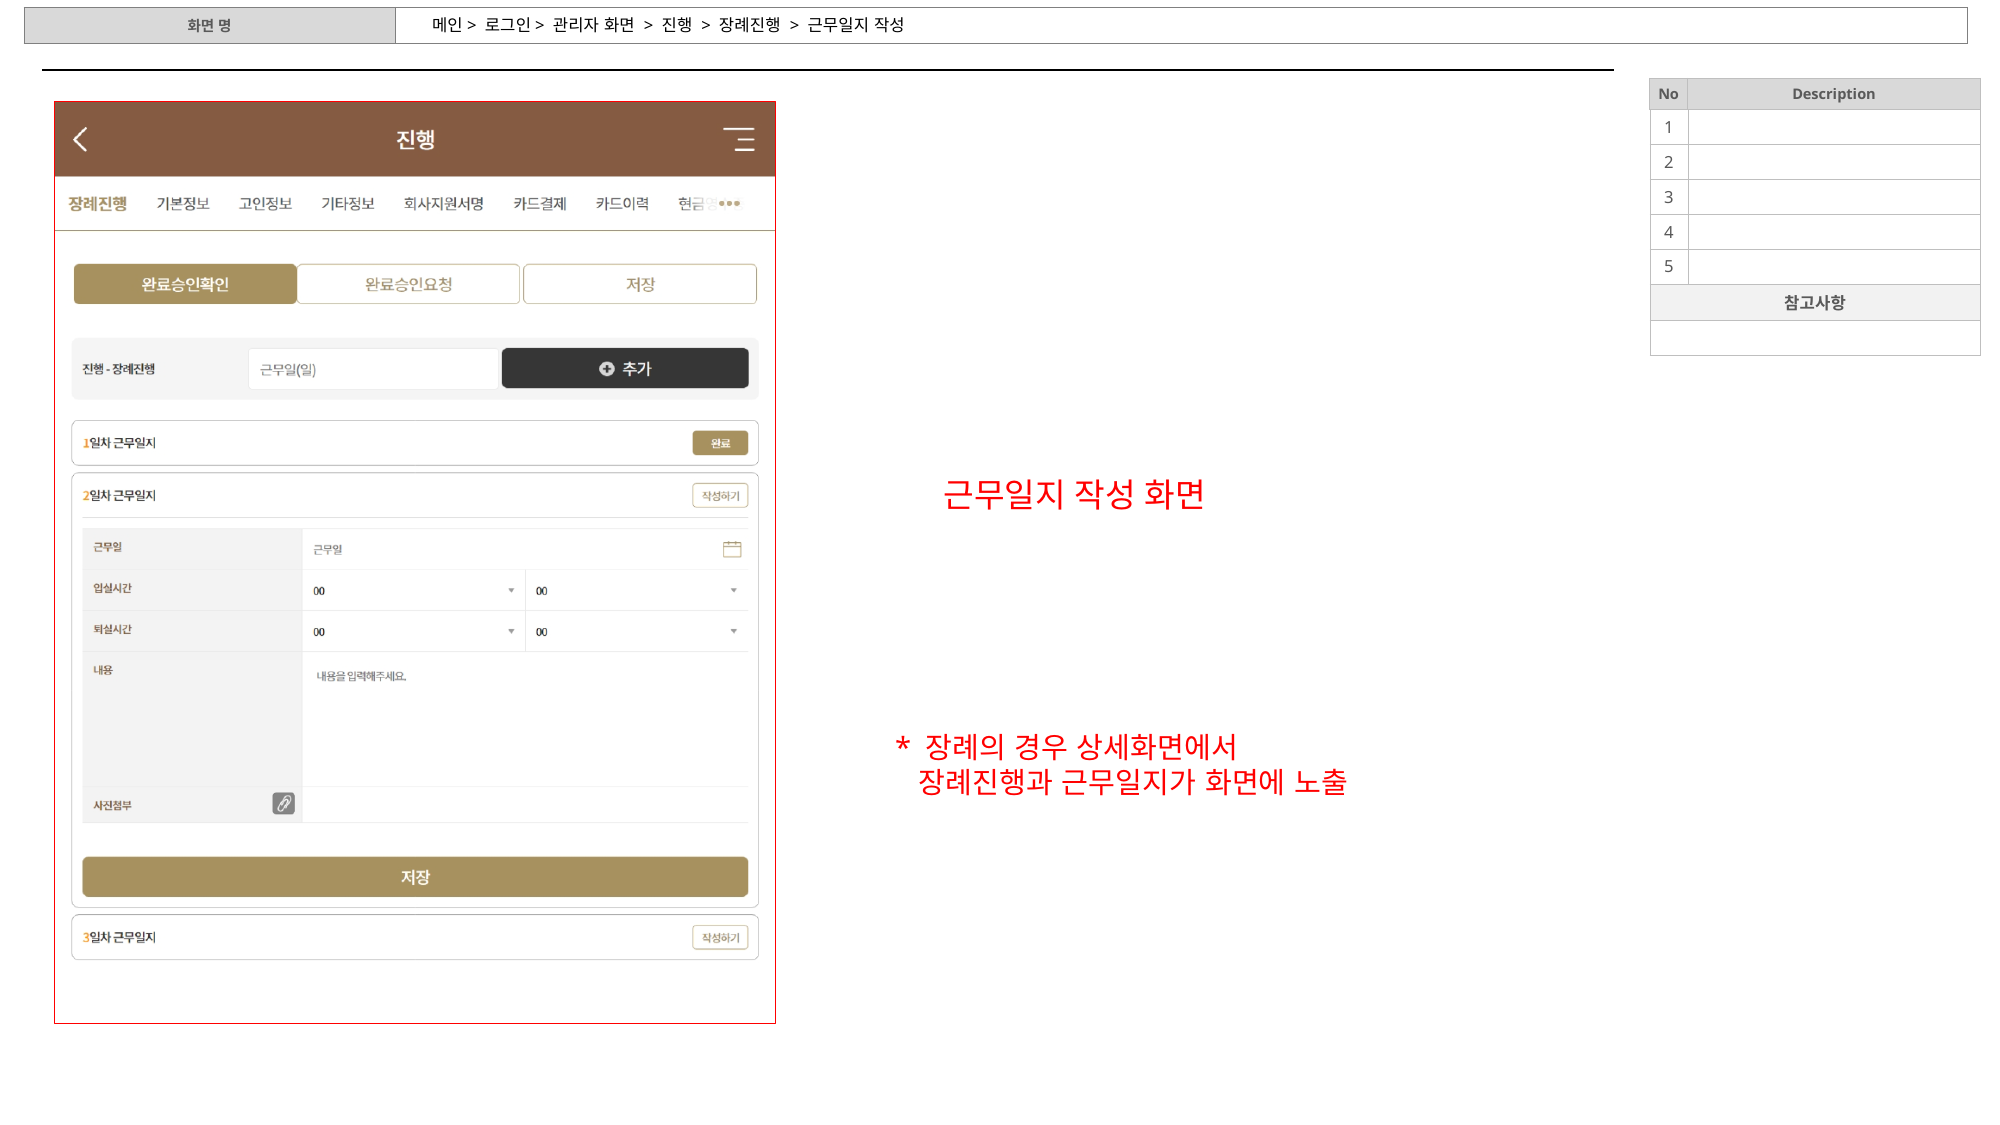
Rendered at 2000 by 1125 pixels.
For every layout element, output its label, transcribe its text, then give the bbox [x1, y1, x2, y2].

table_cell [1689, 145, 1980, 179]
table_cell 참고사항 [1651, 285, 1980, 320]
table_cell 5 [1651, 250, 1688, 284]
text_box 근무일지 작성 화면 [928, 467, 1343, 522]
table_cell [1689, 180, 1980, 214]
table_header [1689, 110, 1980, 144]
table_cell 4 [1651, 215, 1688, 249]
text_box 메인> 로그인> 관리자 화면 > 진행 > 장례진행 > 근무일지 작성 [417, 7, 921, 42]
table_cell [1651, 321, 1980, 355]
table_header 1 [1651, 110, 1688, 144]
table_cell 3 [1651, 180, 1688, 214]
picture [54, 102, 776, 1000]
table_cell [1689, 250, 1980, 284]
table_cell 2 [1651, 145, 1688, 179]
text_box [52, 1005, 777, 1025]
table_cell [1689, 215, 1980, 249]
text_box * 장례의 경우 상세화면에서 장례진행과 근무일지가 화면에 노출 [880, 721, 1629, 807]
